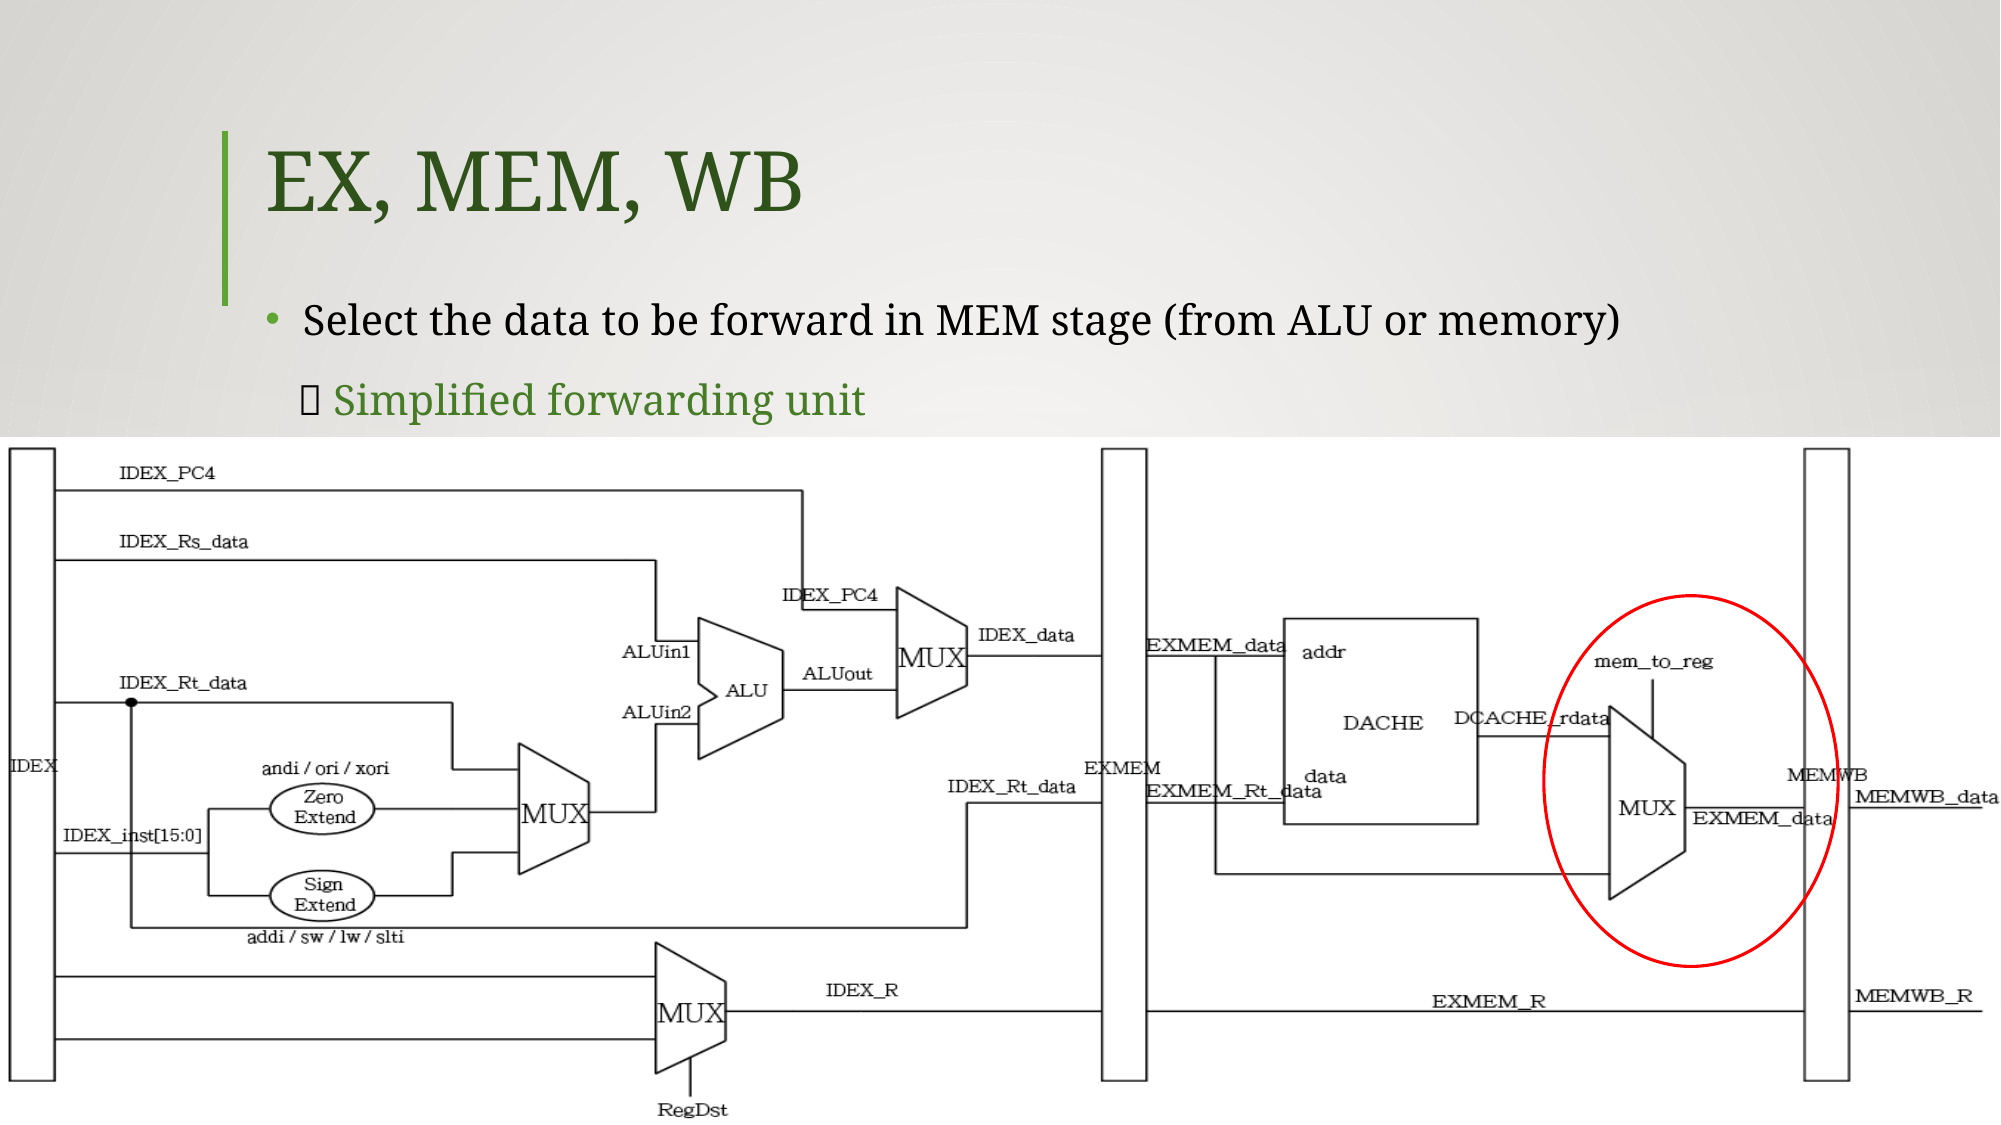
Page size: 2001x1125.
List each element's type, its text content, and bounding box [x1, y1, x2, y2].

picture [0, 437, 1999, 1124]
list Select the data to be forward in MEM stage (from ALU or memory)  Simplified forwarding unit [250, 275, 1812, 436]
title EX, MEM, WB [250, 65, 1812, 238]
